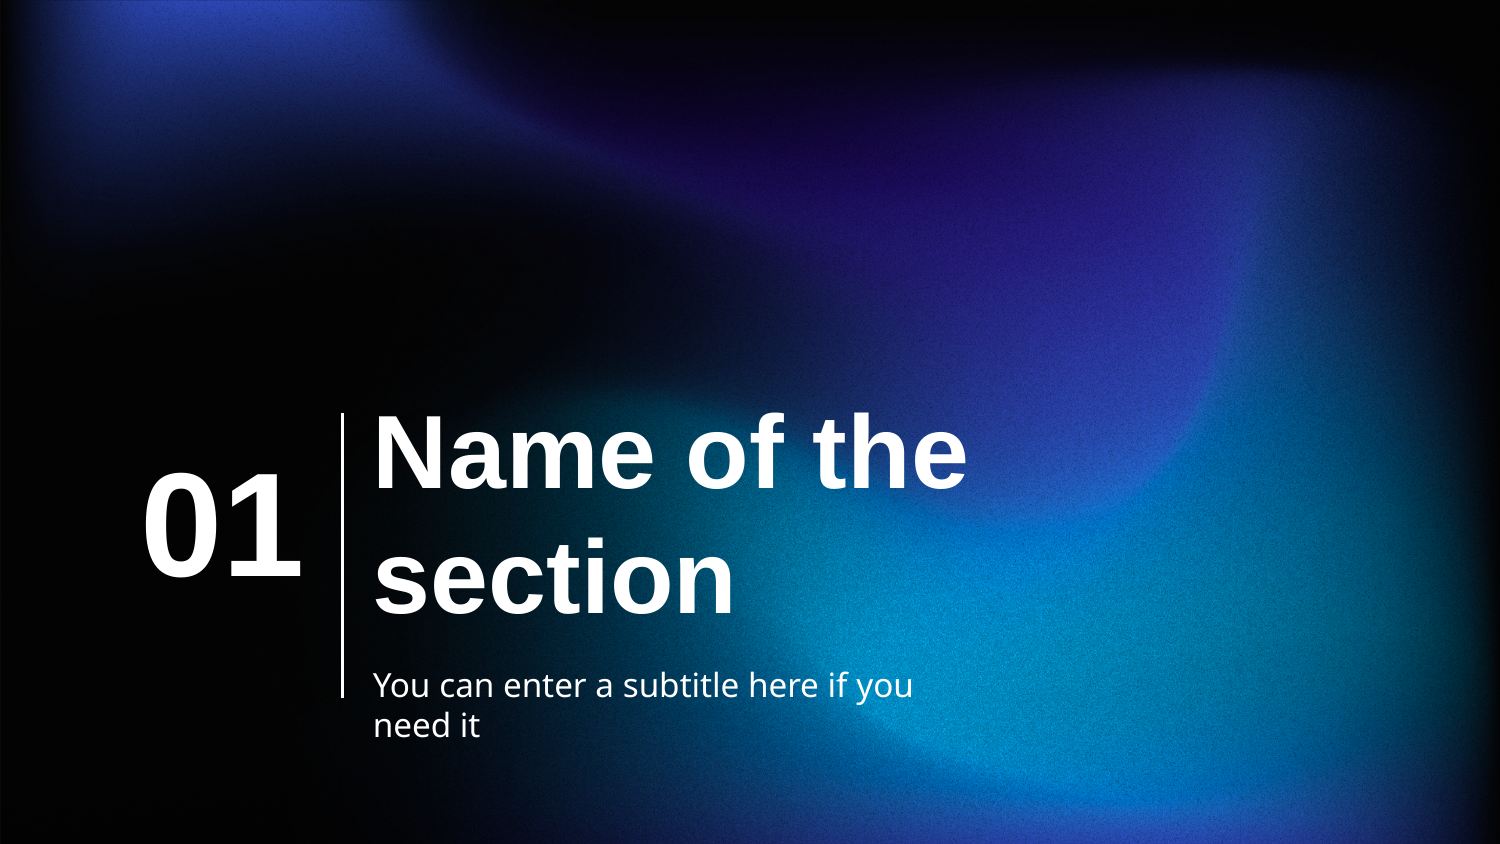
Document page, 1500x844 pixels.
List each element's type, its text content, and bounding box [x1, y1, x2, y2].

subtitle You can enter a subtitle here if you need it [357, 648, 1010, 726]
title 01 [116, 385, 328, 650]
picture [0, 0, 1500, 844]
title Name of the section [357, 385, 1009, 648]
